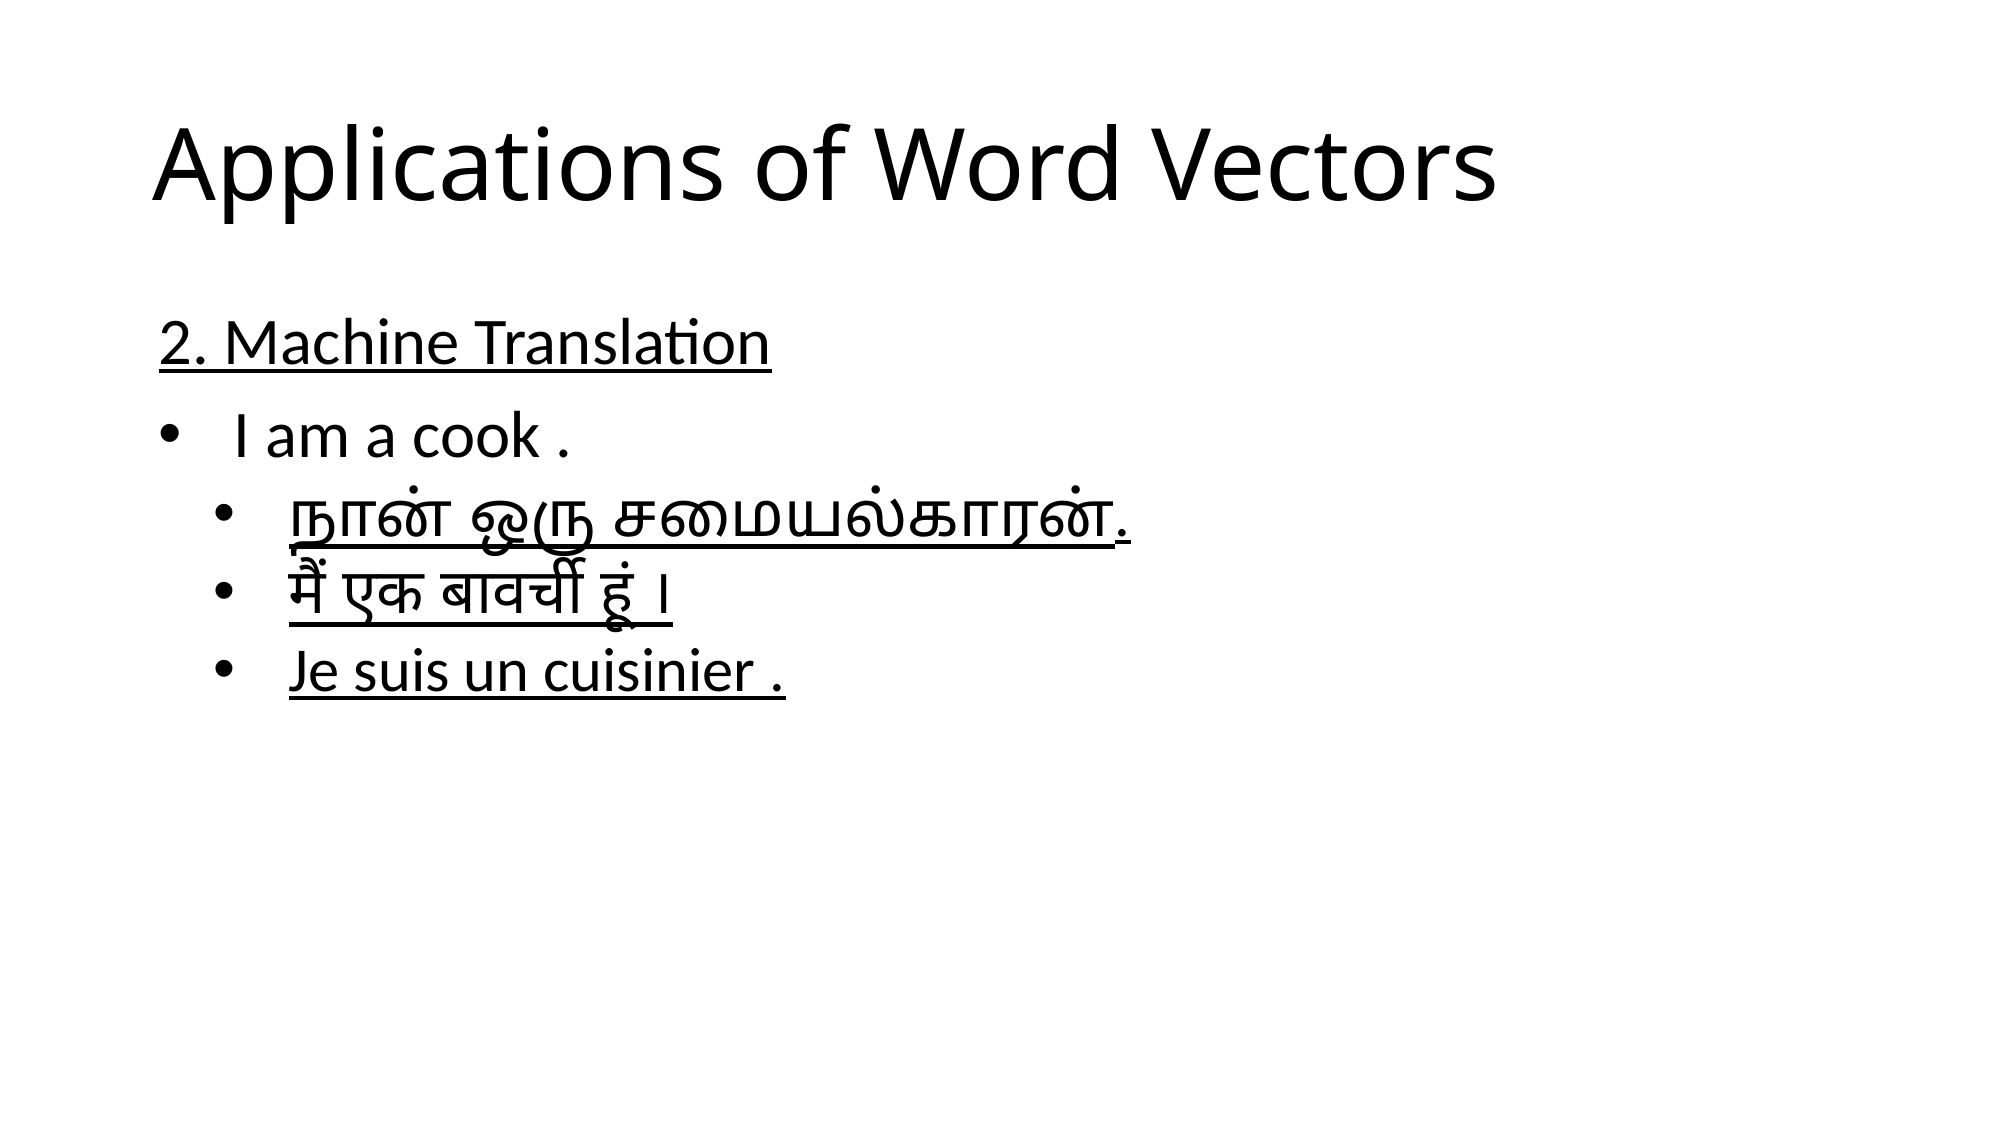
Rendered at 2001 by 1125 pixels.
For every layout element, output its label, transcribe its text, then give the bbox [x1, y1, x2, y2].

list 2. Machine Translation I am a cook . நான் ஒரு சமையல்காரன். मैं एक बावर्ची हूं । Je suis un cuisinier . [137, 299, 1863, 1014]
title Applications of Word Vectors [137, 59, 1863, 278]
